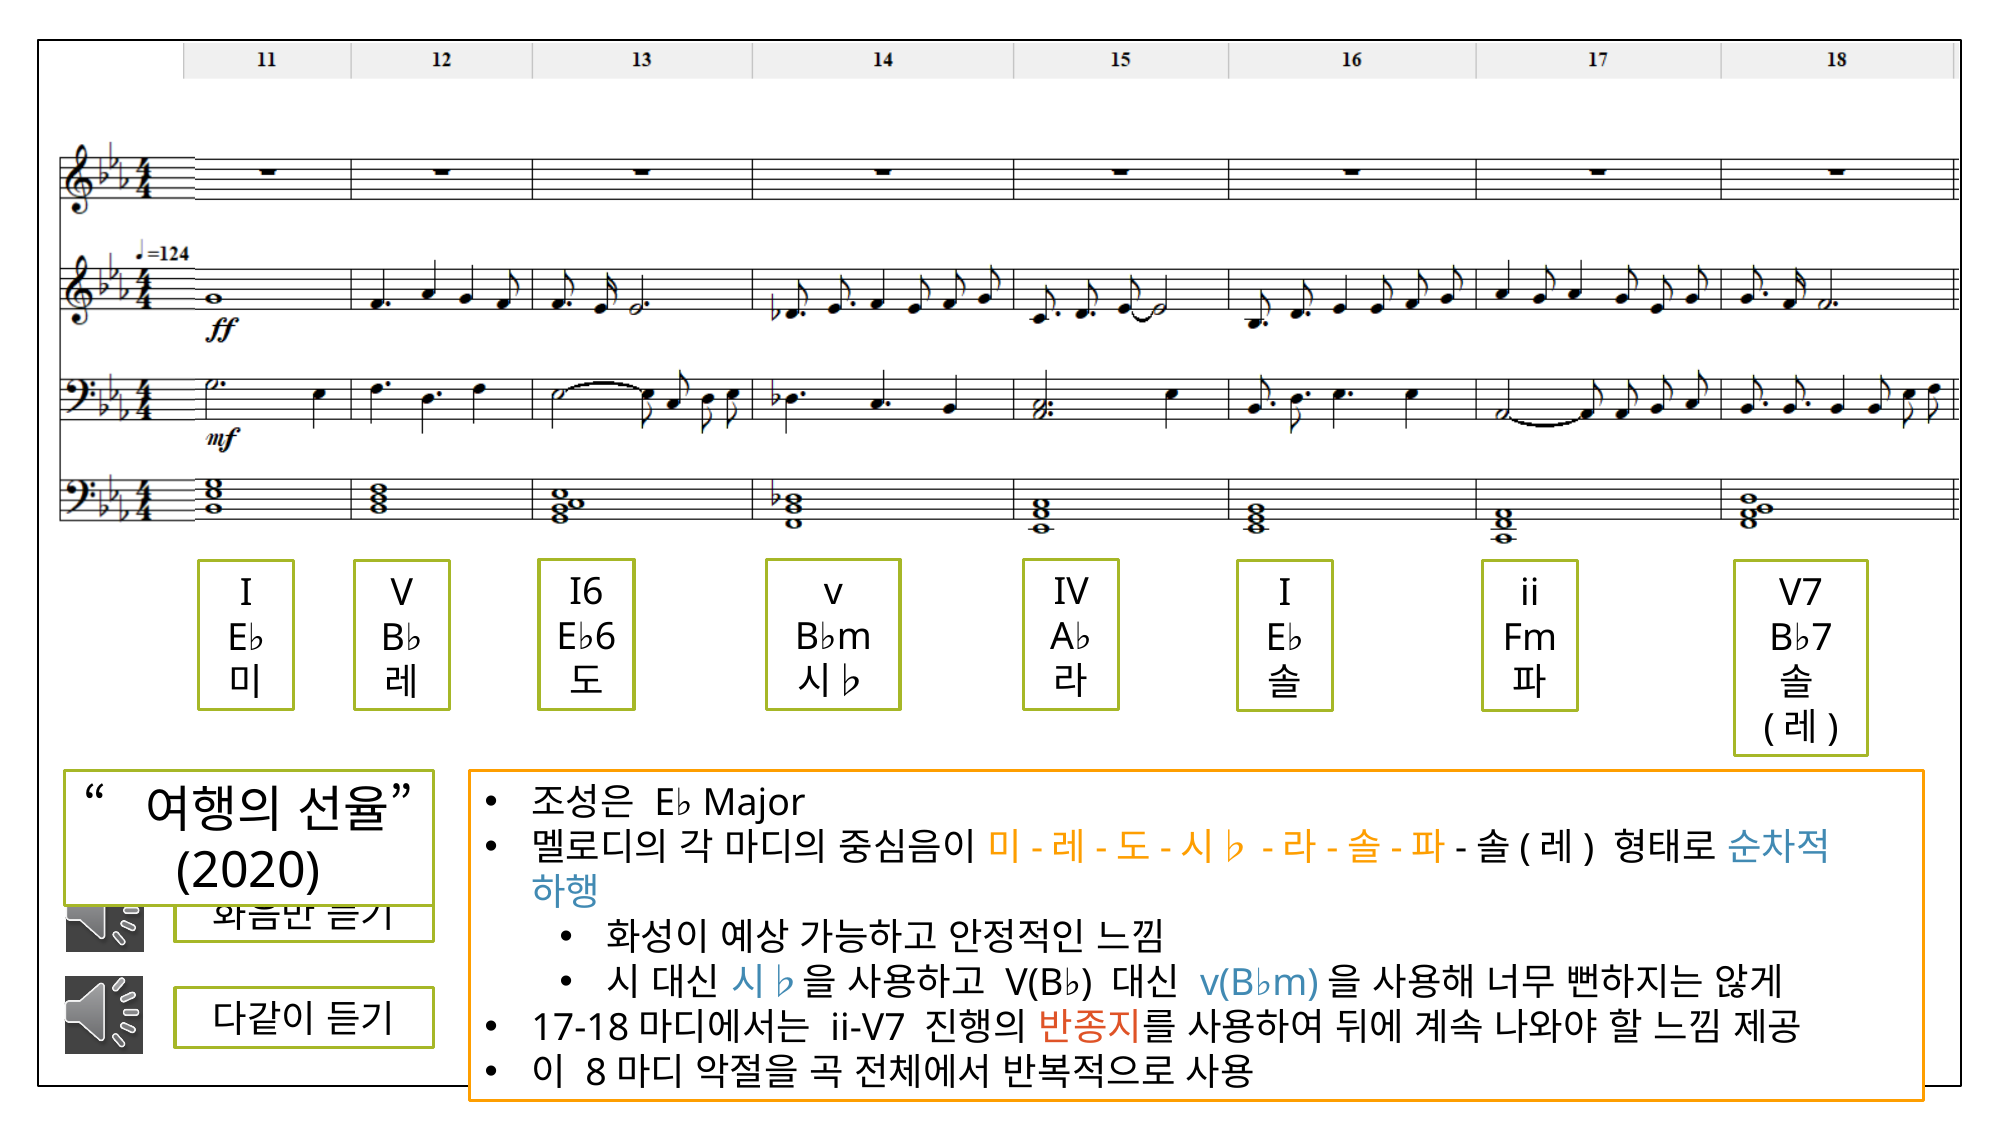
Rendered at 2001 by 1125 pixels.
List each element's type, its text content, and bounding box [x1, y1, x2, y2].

text_box ii Fm 파 [1481, 559, 1579, 712]
text_box V B♭ 레 [353, 559, 451, 711]
text_box I6 E♭6 도 [537, 558, 636, 711]
text_box I E♭ 솔 [1236, 559, 1334, 712]
text_box IV A♭ 라 [1022, 558, 1120, 711]
text_box I E♭ 미 [197, 559, 295, 711]
picture [63, 974, 145, 1055]
picture [56, 42, 1959, 559]
text_box “여행의 선율” (2020) [63, 769, 435, 907]
text_box v B♭m 시♭ [765, 558, 902, 711]
text_box V7 B♭7 솔(레) [1733, 559, 1869, 757]
text_box 다같이 듣기 [173, 986, 435, 1049]
text_box 화음만 듣기 [173, 907, 435, 943]
picture [64, 872, 146, 953]
text_box 조성은 E♭ Major 멜로디의 각 마디의 중심음이 미-레-도-시♭-라-솔-파-솔(레) 형태로 순차적 하행 화성이 예상 가능하고 안정적인 느낌 시 대신 시♭을 사용하고 V(B♭) 대신 v(B♭m)을 사용해 너무 뻔하지는 않게 17-18마디에서는 ii-V7 진행의 반종지를 사용하여 뒤에 계속 나와야 할 느낌 제공 이 8마디 악절을 곡 전체에서 반복적으로 사용 [468, 769, 1925, 1102]
